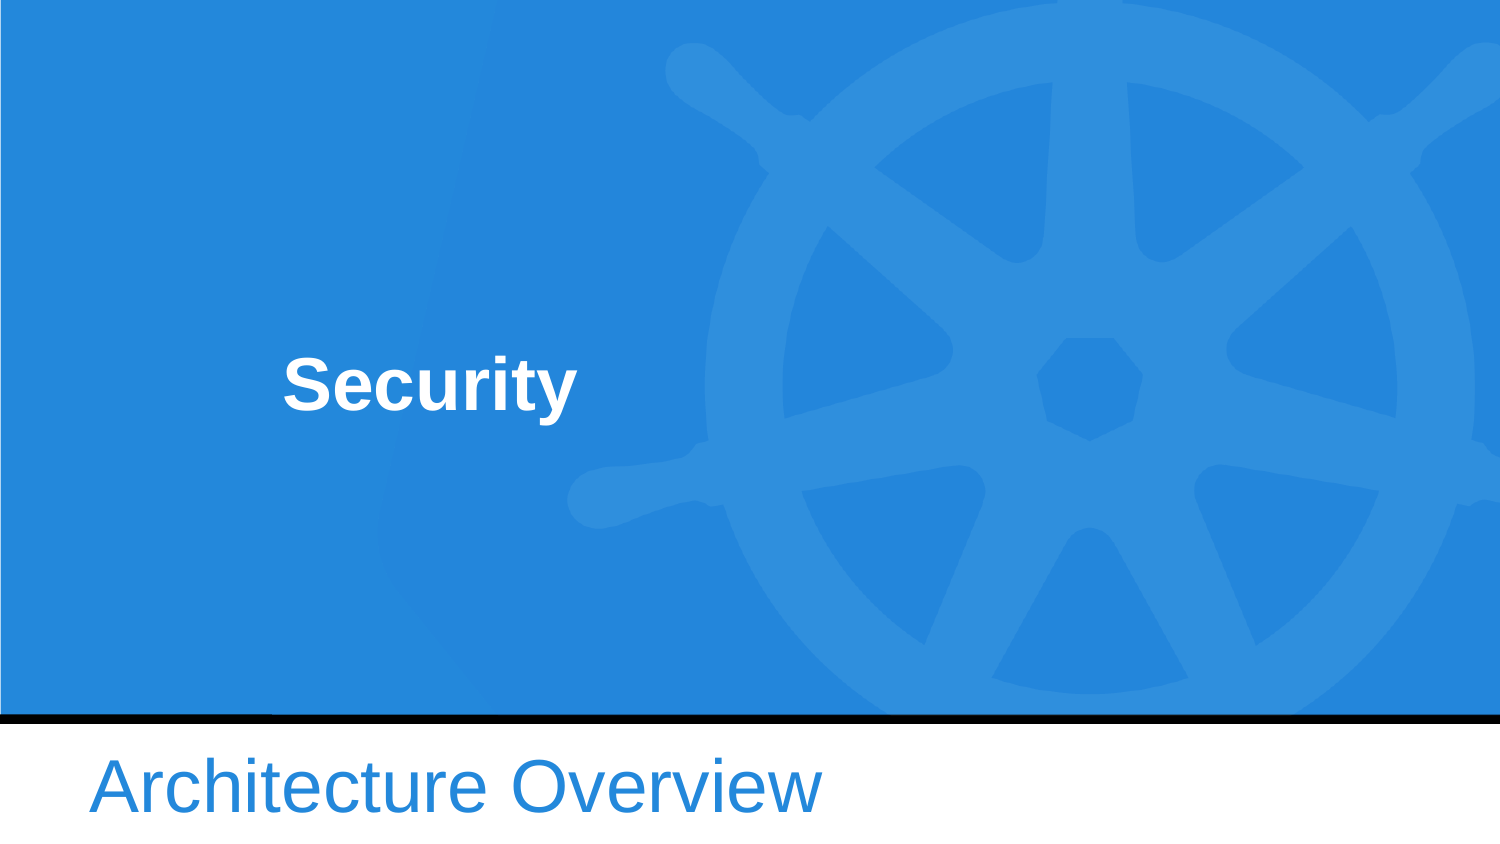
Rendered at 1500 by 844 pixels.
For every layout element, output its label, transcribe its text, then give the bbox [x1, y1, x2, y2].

text_box Security [75, 254, 786, 508]
text_box Architecture Overview [74, 722, 1425, 808]
